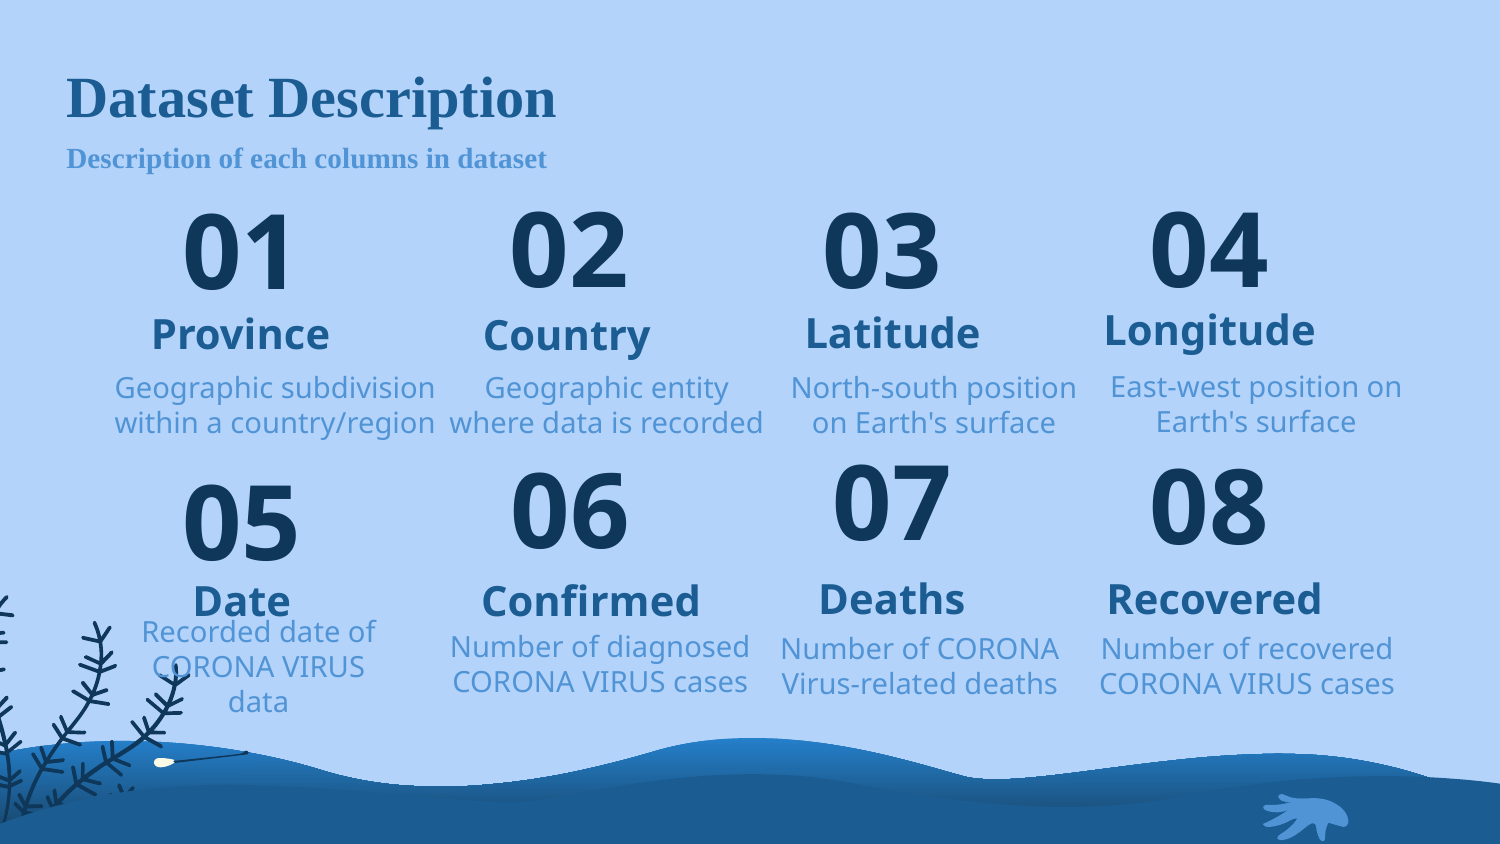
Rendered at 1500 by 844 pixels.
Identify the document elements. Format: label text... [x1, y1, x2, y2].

subtitle Deaths [727, 564, 1050, 646]
text_box Description of each columns in dataset [51, 124, 1355, 173]
subtitle 02 [405, 181, 718, 311]
text_box Number of recovered CORONA VIRUS cases [1074, 588, 1420, 742]
subtitle Confirmed [427, 572, 747, 649]
title Dataset Description [51, 43, 1334, 124]
text_box East-west position on Earth's surface [1092, 326, 1421, 480]
text_box 04 [1045, 181, 1374, 283]
list Number of diagnosed CORONA VIRUS cases [424, 587, 747, 740]
text_box Longitude [1045, 283, 1374, 375]
subtitle Province [76, 284, 403, 381]
text_box Date [77, 552, 406, 649]
subtitle 03 [718, 181, 1045, 312]
subtitle Latitude [728, 312, 1057, 380]
text_box Recorded date of CORONA VIRUS data [103, 589, 414, 742]
subtitle Country [403, 311, 731, 382]
subtitle 01 [78, 183, 406, 313]
list Geographic entity where data is recorded [424, 380, 770, 442]
subtitle 06 [406, 442, 735, 572]
text_box 08 [1045, 438, 1374, 568]
list Number of CORONA Virus-related deaths [747, 646, 1074, 742]
list Geographic subdivision within a country/region [93, 381, 424, 453]
text_box 05 [78, 453, 406, 552]
text_box Recovered [1050, 549, 1379, 646]
subtitle 07 [728, 434, 1057, 564]
list North-south position on Earth's surface [770, 375, 1092, 438]
